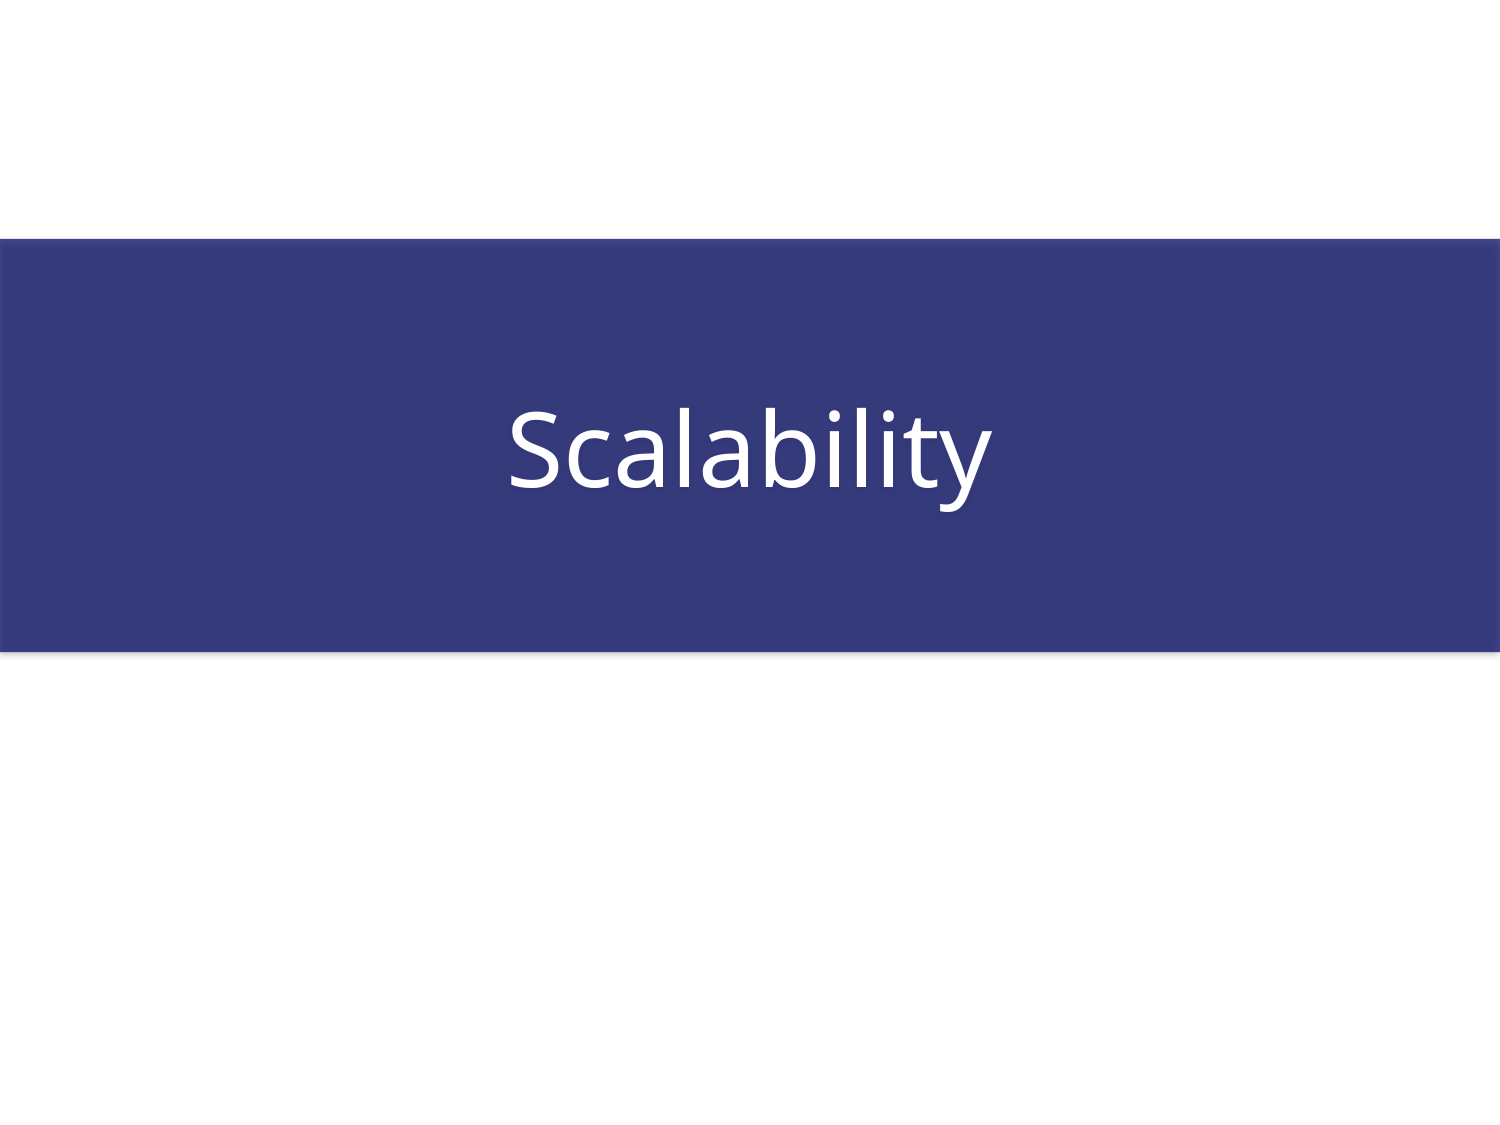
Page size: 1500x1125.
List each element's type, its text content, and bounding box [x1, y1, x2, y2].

text_box Scalability [0, 238, 1500, 653]
